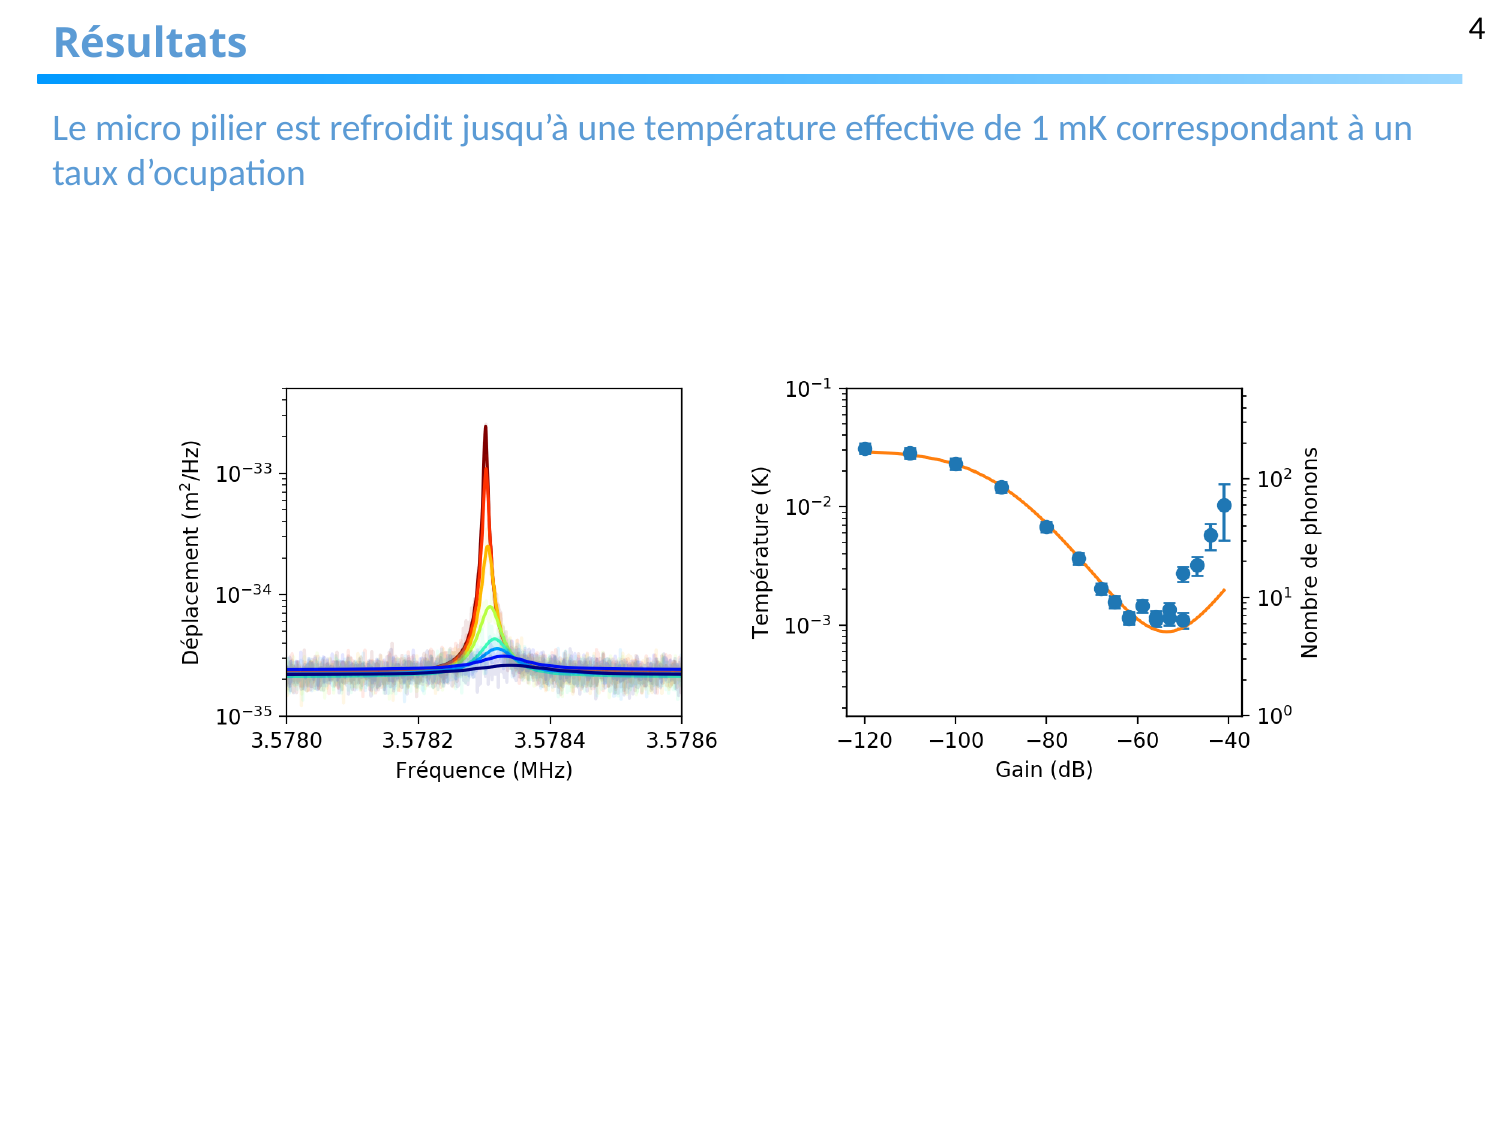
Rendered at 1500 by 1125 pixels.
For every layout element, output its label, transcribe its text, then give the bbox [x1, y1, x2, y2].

text_box 4 [1387, 0, 1500, 54]
text_box Le micro pilier est refroidit jusqu’à une température effective de 1 mK correspondant à un taux d’ocupation [37, 95, 1463, 200]
picture [163, 364, 1337, 797]
title Résultats [37, 12, 1463, 75]
text_box [37, 75, 1463, 84]
